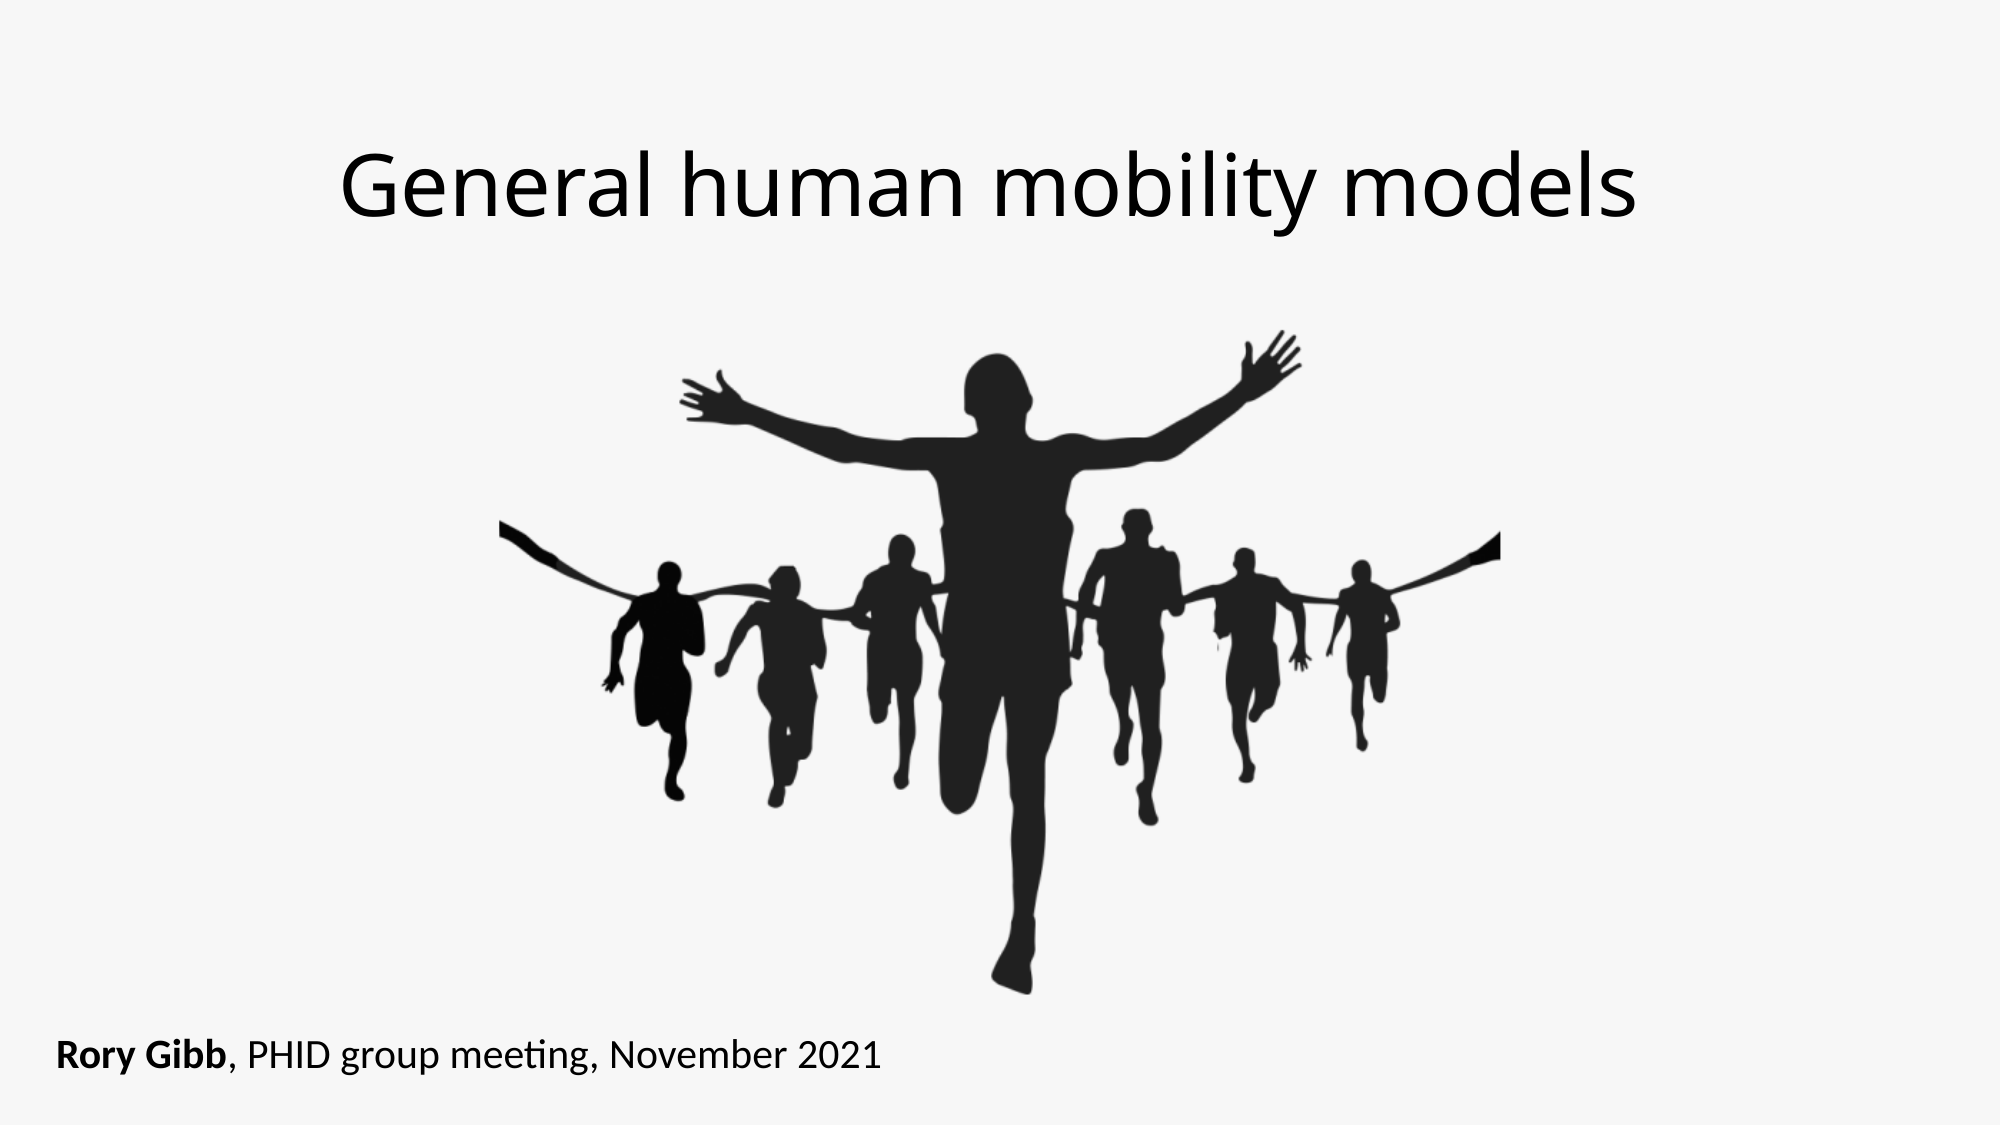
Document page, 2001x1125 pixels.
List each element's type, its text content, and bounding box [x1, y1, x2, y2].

text_box Rory Gibb, PHID group meeting, November 2021 [41, 1019, 1000, 1084]
picture [385, 273, 1615, 1052]
title General human mobility models [249, 73, 1750, 346]
